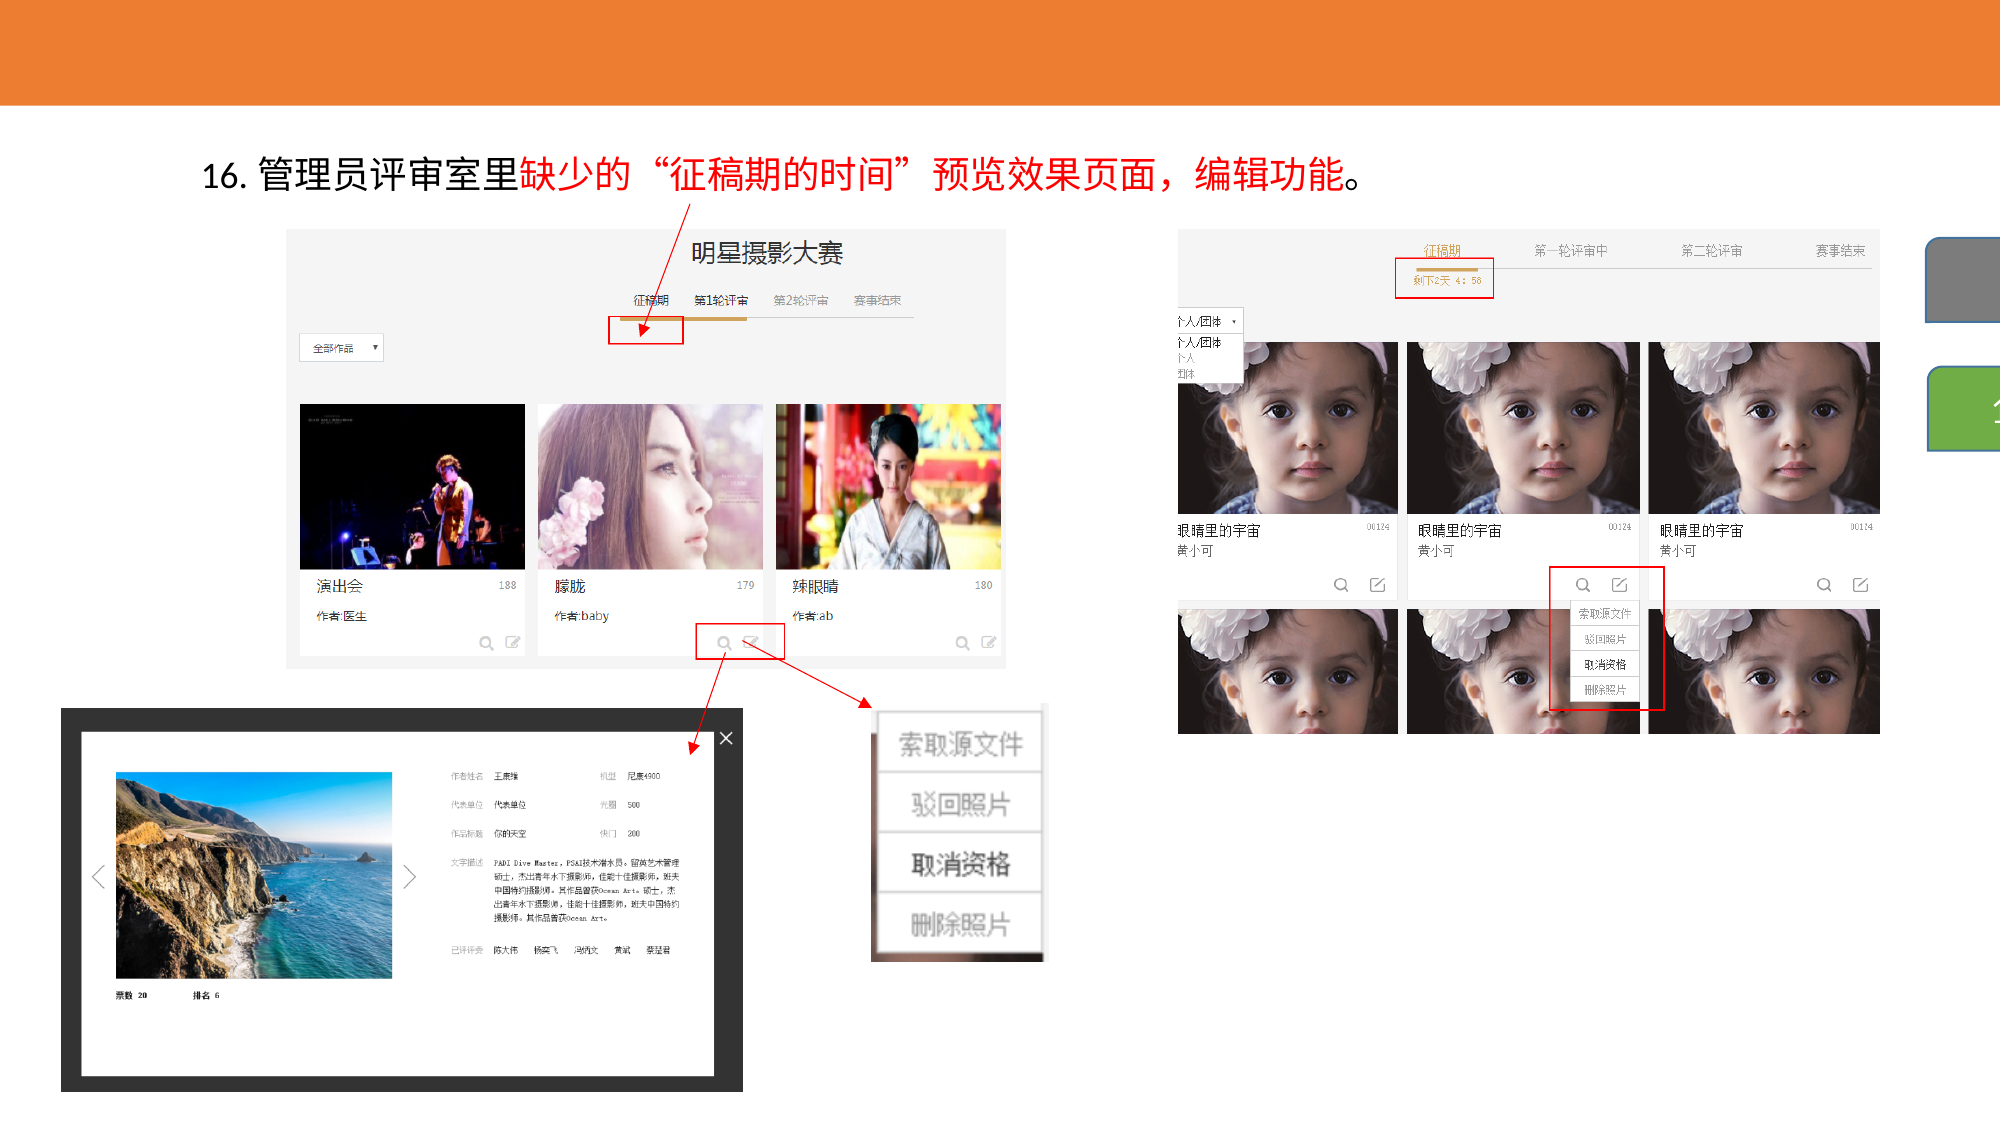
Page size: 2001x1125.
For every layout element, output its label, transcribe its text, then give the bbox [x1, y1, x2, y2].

text_box [1924, 236, 2000, 324]
text_box 16.管理员评审室里缺少的“征稿期的时间”预览效果页面，编辑功能。 [185, 143, 1408, 203]
picture [61, 708, 743, 1093]
picture [871, 703, 1049, 962]
picture [286, 229, 1006, 669]
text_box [689, 652, 726, 756]
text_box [639, 203, 690, 338]
picture [1177, 229, 1880, 734]
text_box 1 [1926, 365, 2000, 452]
text_box [0, 0, 2000, 107]
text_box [742, 640, 872, 708]
